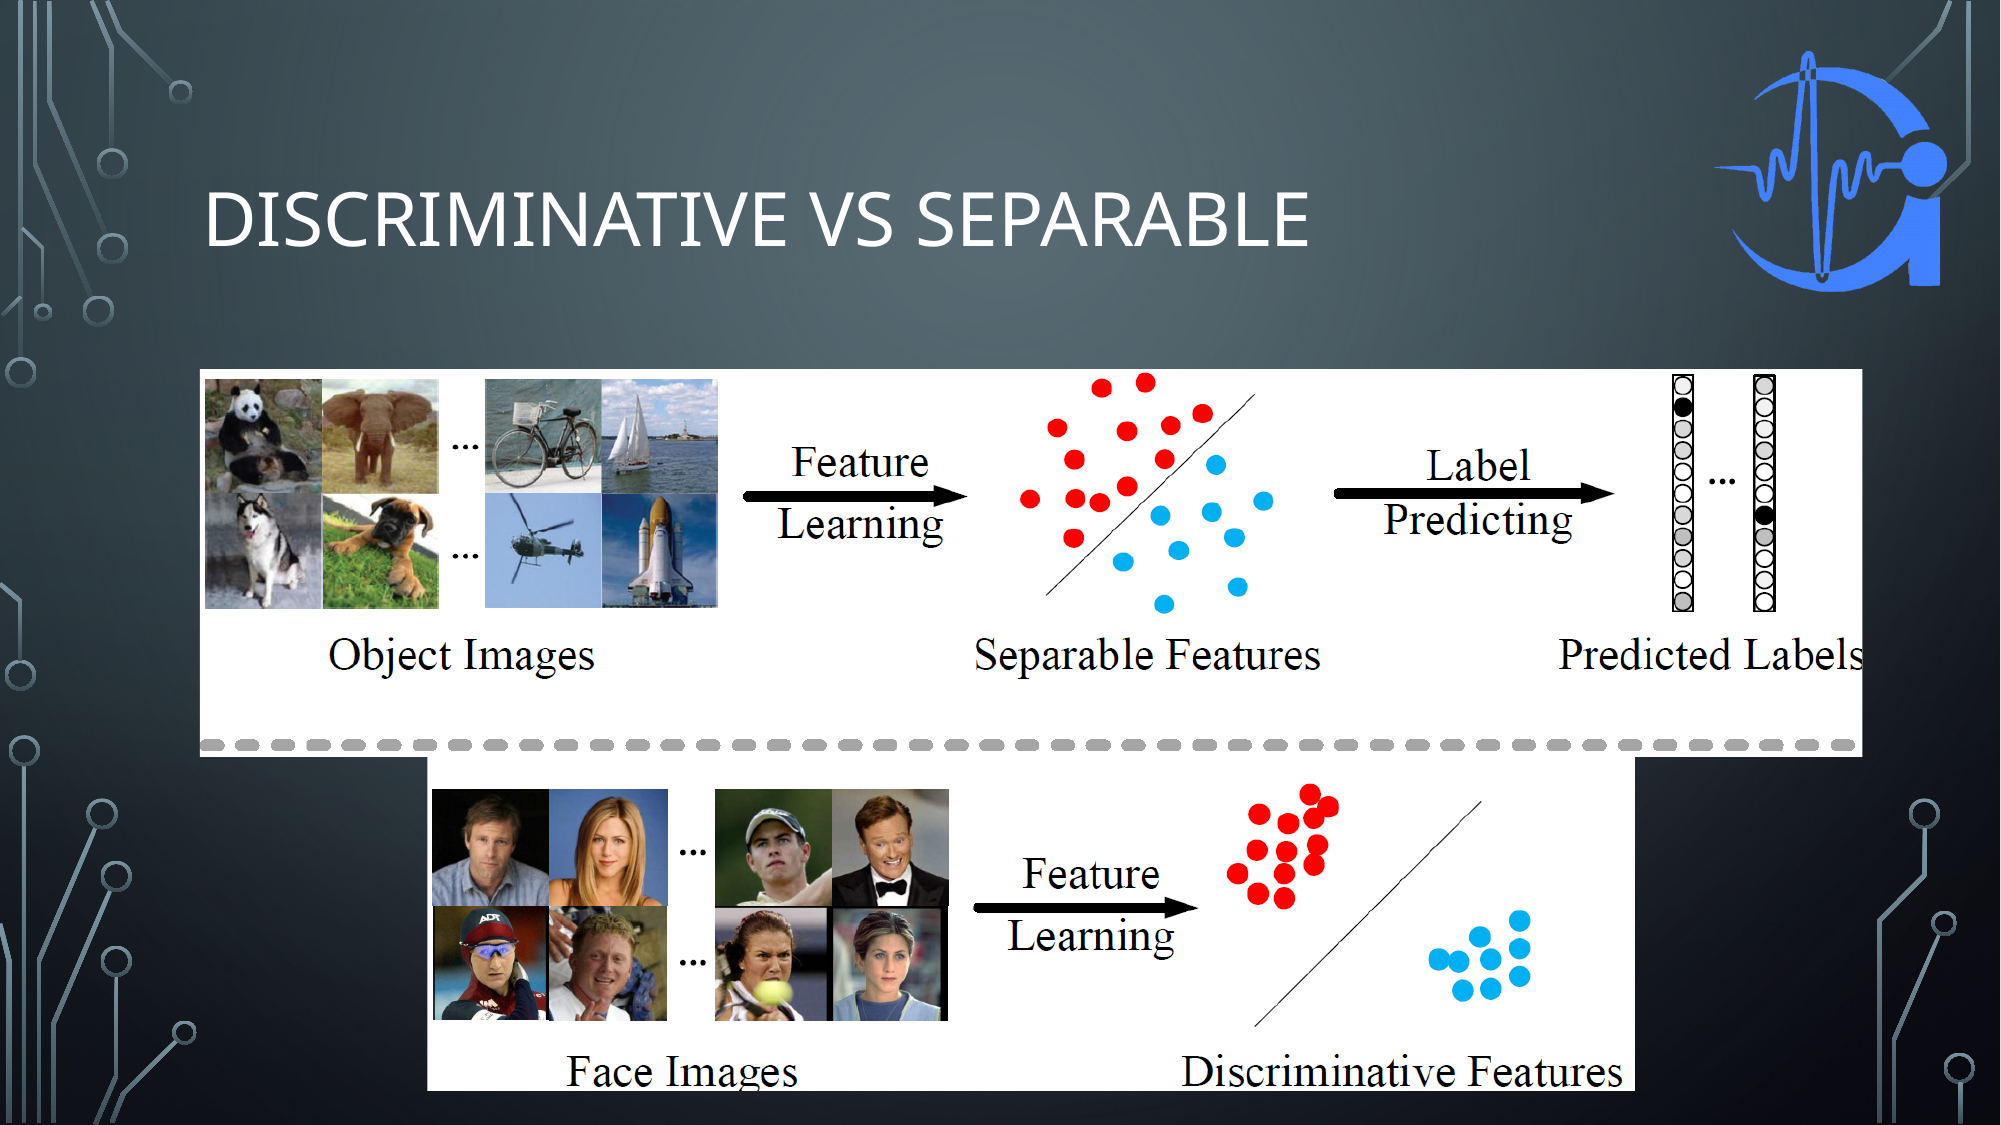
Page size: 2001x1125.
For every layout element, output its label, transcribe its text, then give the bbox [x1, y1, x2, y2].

picture [1714, 51, 1947, 292]
picture [199, 368, 1863, 1091]
title Discriminative vs separable [187, 101, 1714, 344]
